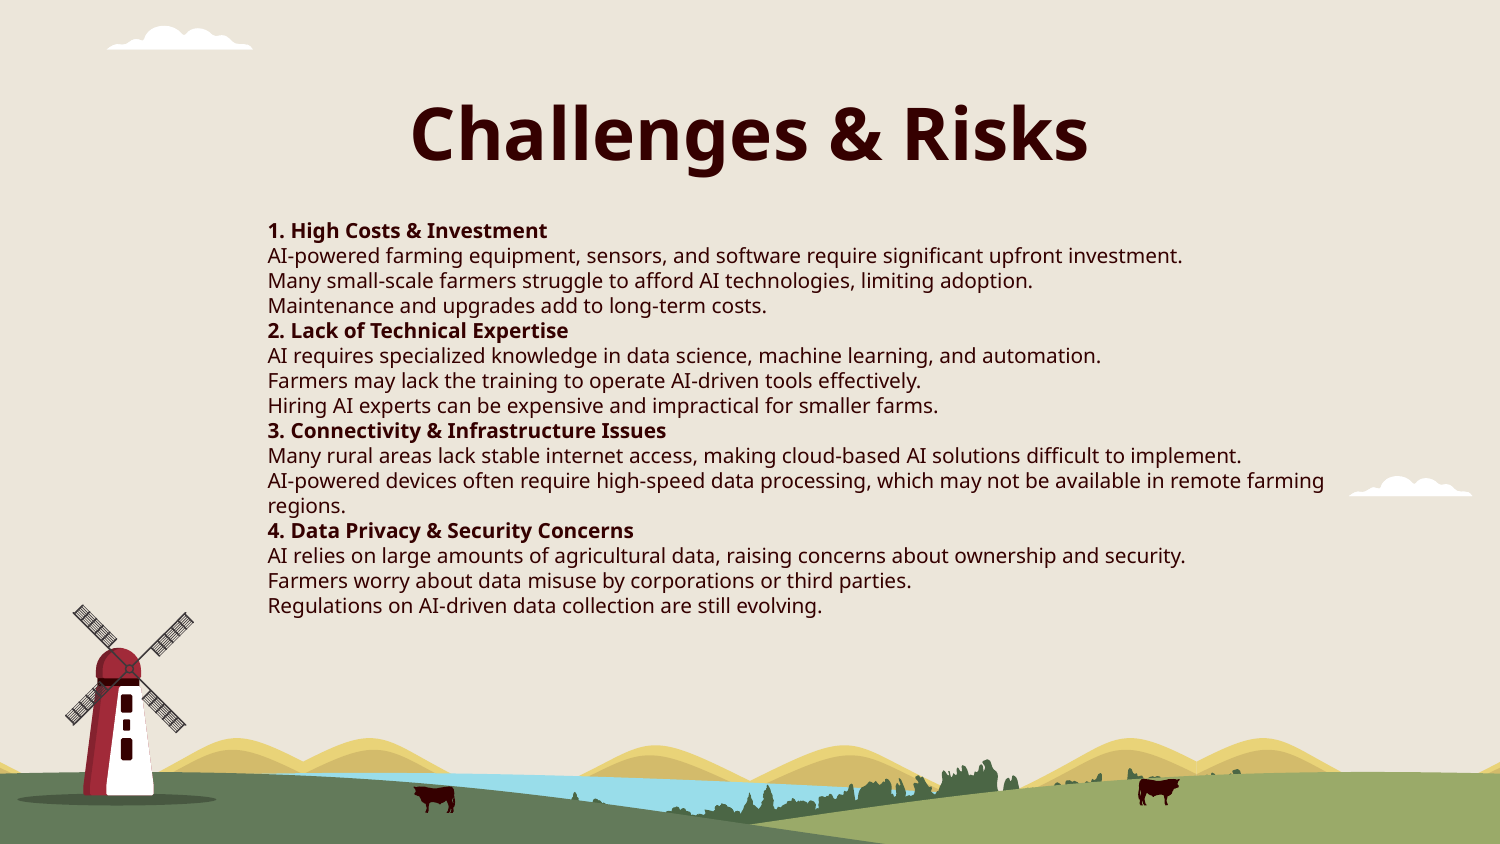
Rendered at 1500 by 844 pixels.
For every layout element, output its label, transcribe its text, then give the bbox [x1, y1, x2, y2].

title Challenges & Risks [118, 72, 1382, 167]
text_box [64, 603, 195, 796]
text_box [106, 25, 254, 50]
text_box 1. High Costs & Investment AI-powered farming equipment, sensors, and software require significant upfront investment. Many small-scale farmers struggle to afford AI technologies, limiting adoption. Maintenance and upgrades add to long-term costs. 2. Lack of Technical Expertise AI requires specialized knowledge in data science, machine learning, and automation. Farmers may lack the training to operate AI-driven tools effectively. Hiring AI experts can be expensive and impractical for smaller farms. 3. Connectivity & Infrastructure Issues Many rural areas lack stable internet access, making cloud-based AI solutions difficult to implement. AI-powered devices often require high-speed data processing, which may not be available in remote farming regions. 4. Data Privacy & Security Concerns AI relies on large amounts of agricultural data, raising concerns about ownership and security. Farmers worry about data misuse by corporations or third parties. Regulations on AI-driven data collection are still evolving. [252, 210, 1422, 625]
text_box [1348, 475, 1473, 497]
text_box [413, 786, 456, 813]
text_box [1138, 778, 1180, 806]
text_box [17, 794, 183, 806]
text_box [190, 796, 217, 804]
